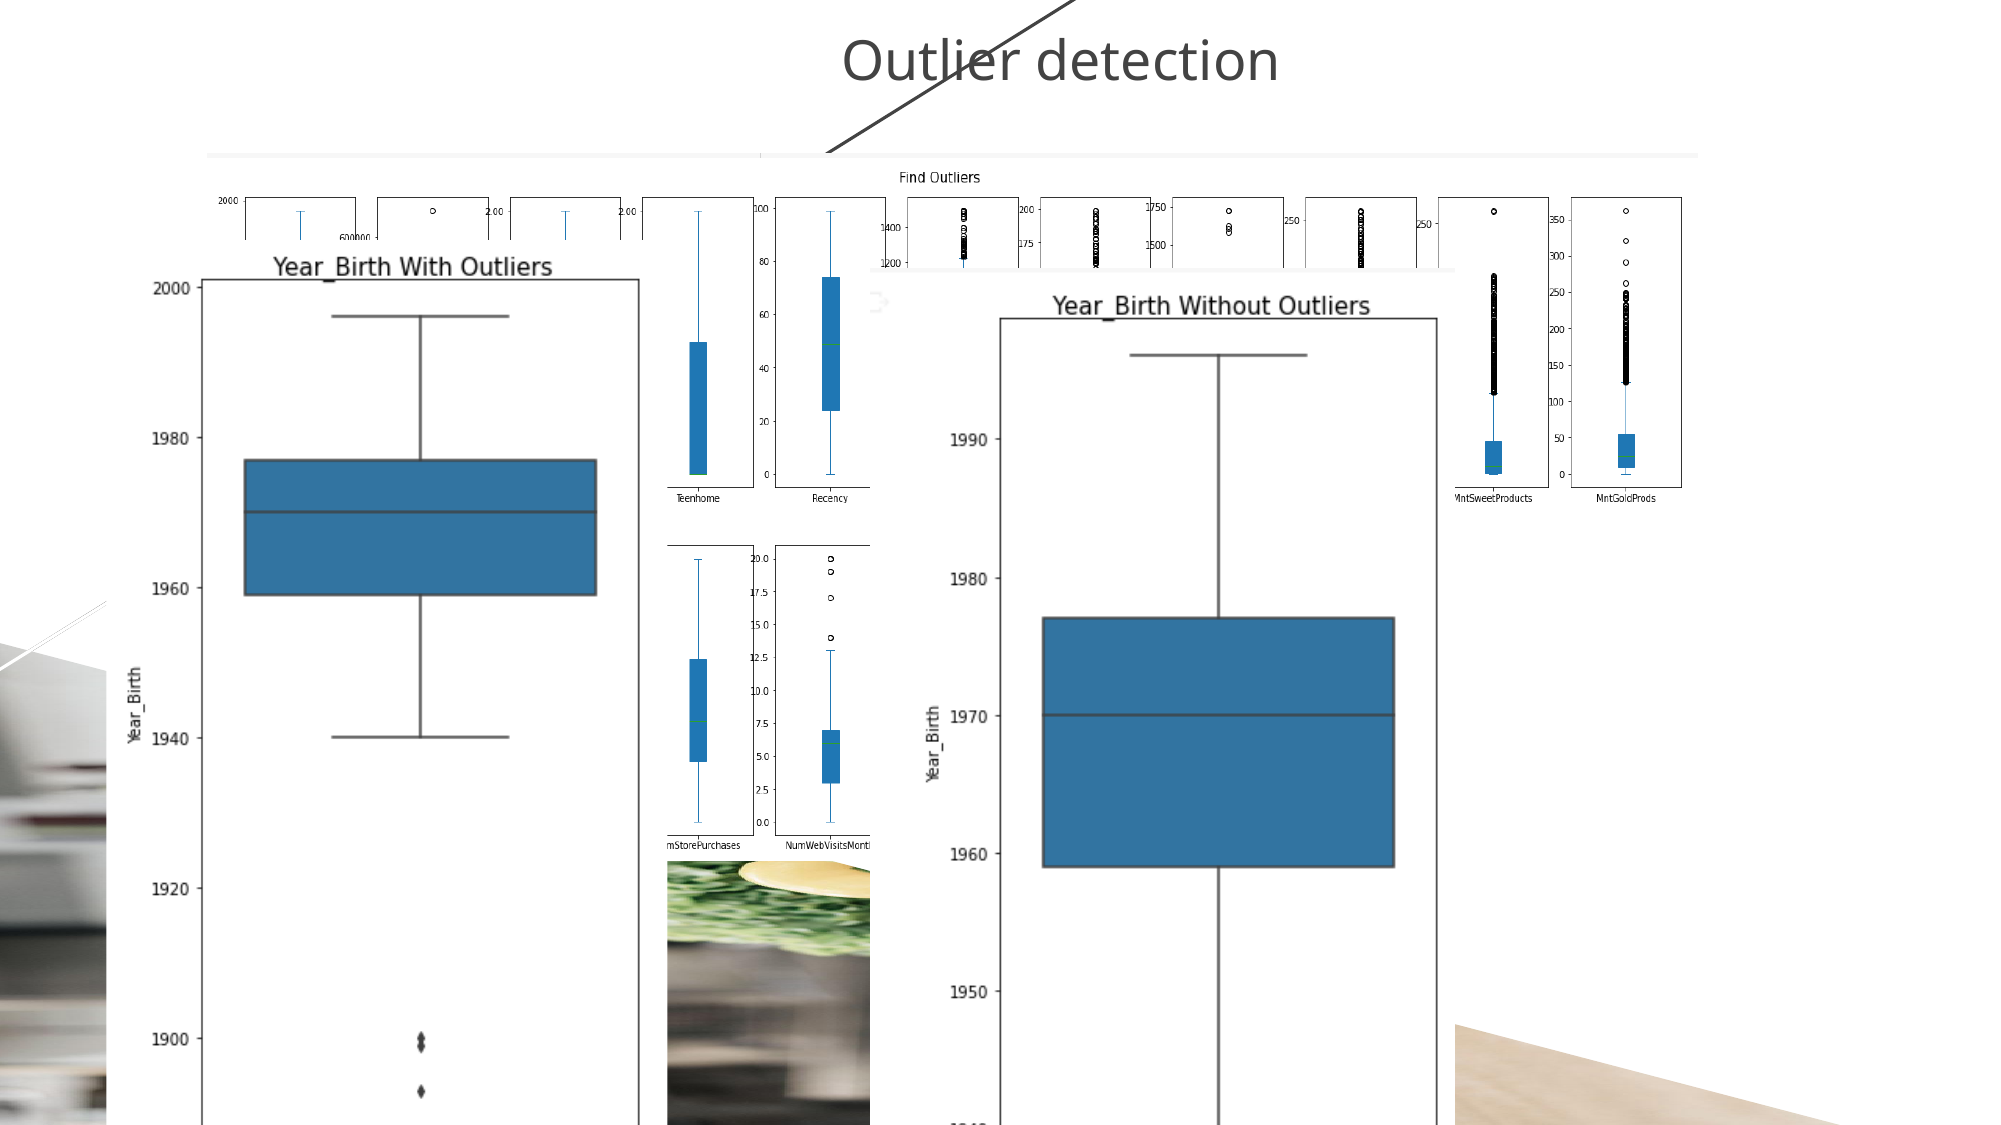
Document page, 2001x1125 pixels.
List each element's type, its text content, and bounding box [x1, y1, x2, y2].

title Outlier detection [1168, 0, 1282, 117]
picture [0, 0, 1840, 1125]
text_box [0, 509, 100, 715]
